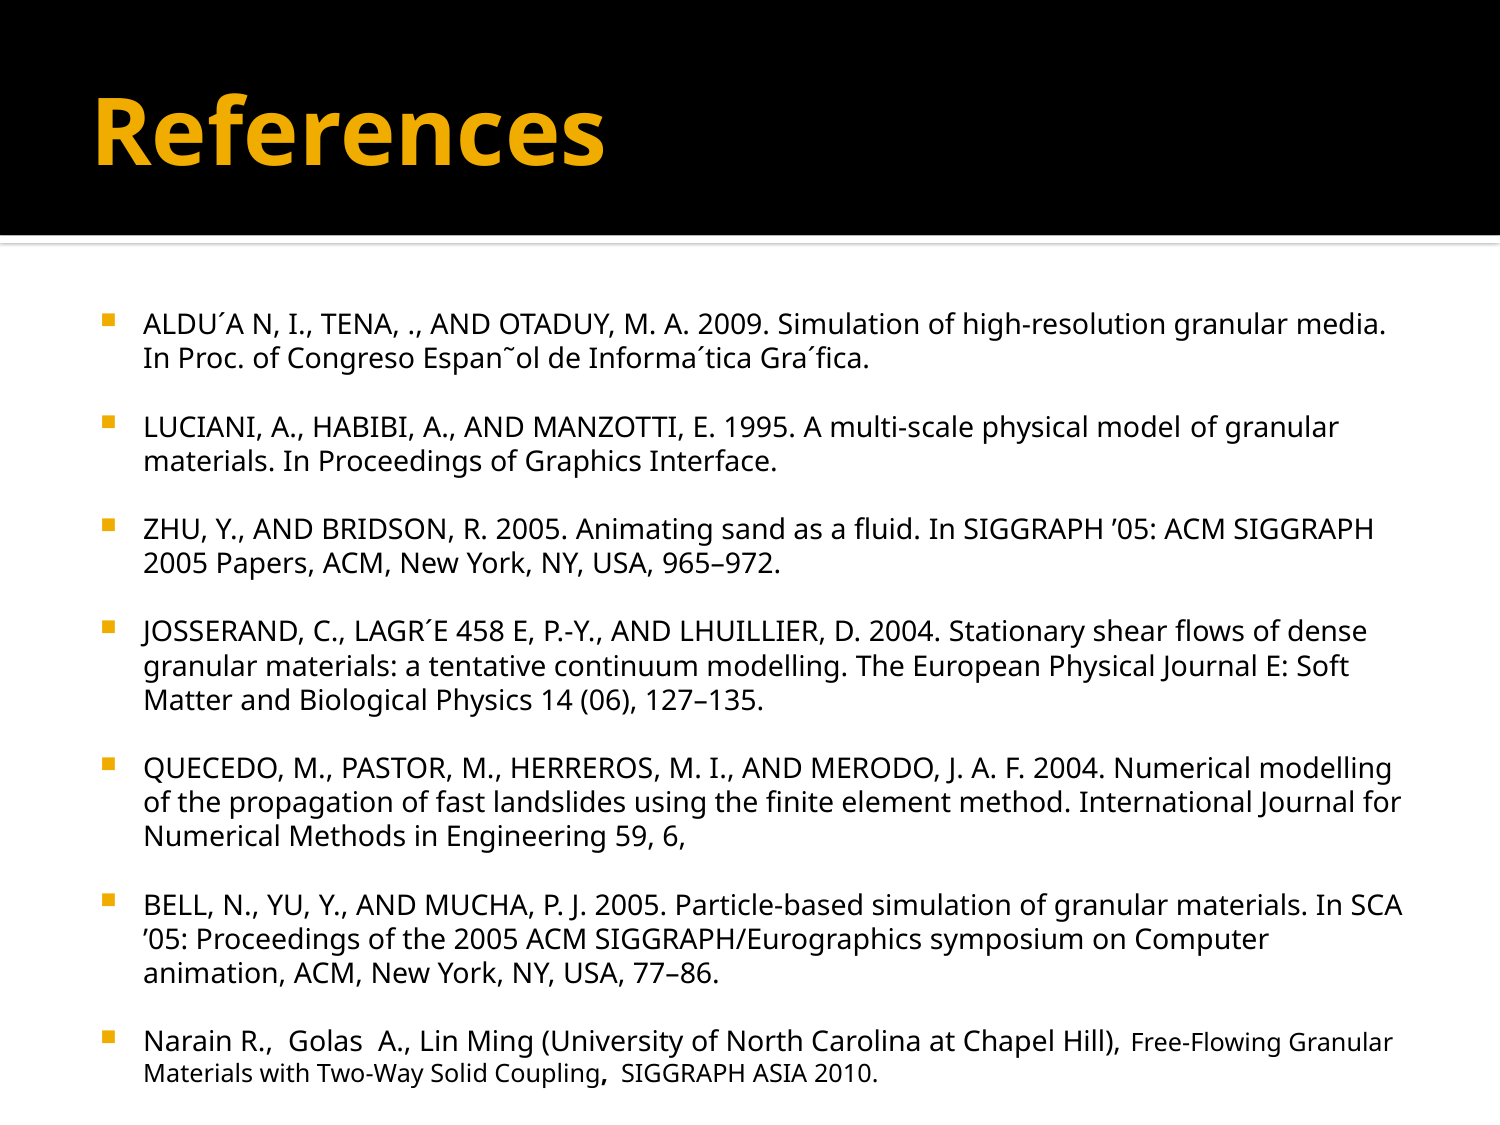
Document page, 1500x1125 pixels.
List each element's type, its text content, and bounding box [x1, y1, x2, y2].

list ALDU´A N, I., TENA, ., AND OTADUY, M. A. 2009. Simulation of high-resolution granular media. In Proc. of Congreso Espan˜ol de Informa´tica Gra´fica. LUCIANI, A., HABIBI, A., AND MANZOTTI, E. 1995. A multi-scale physical model of granular materials. In Proceedings of Graphics Interface. ZHU, Y., AND BRIDSON, R. 2005. Animating sand as a fluid. In SIGGRAPH ’05: ACM SIGGRAPH 2005 Papers, ACM, New York, NY, USA, 965–972. JOSSERAND, C., LAGR´E 458 E, P.-Y., AND LHUILLIER, D. 2004. Stationary shear flows of dense granular materials: a tentative continuum modelling. The European Physical Journal E: Soft Matter and Biological Physics 14 (06), 127–135. QUECEDO, M., PASTOR, M., HERREROS, M. I., AND MERODO, J. A. F. 2004. Numerical modelling of the propagation of fast landslides using the finite element method. International Journal for Numerical Methods in Engineering 59, 6, BELL, N., YU, Y., AND MUCHA, P. J. 2005. Particle-based simulation of granular materials. In SCA ’05: Proceedings of the 2005 ACM SIGGRAPH/Eurographics symposium on Computer animation, ACM, New York, NY, USA, 77–86. Narain R., Golas A., Lin Ming (University of North Carolina at Chapel Hill), Free-Flowing Granular Materials with Two-Way Solid Coupling, SIGGRAPH ASIA 2010. [75, 291, 1425, 1100]
title References [75, 25, 1425, 231]
